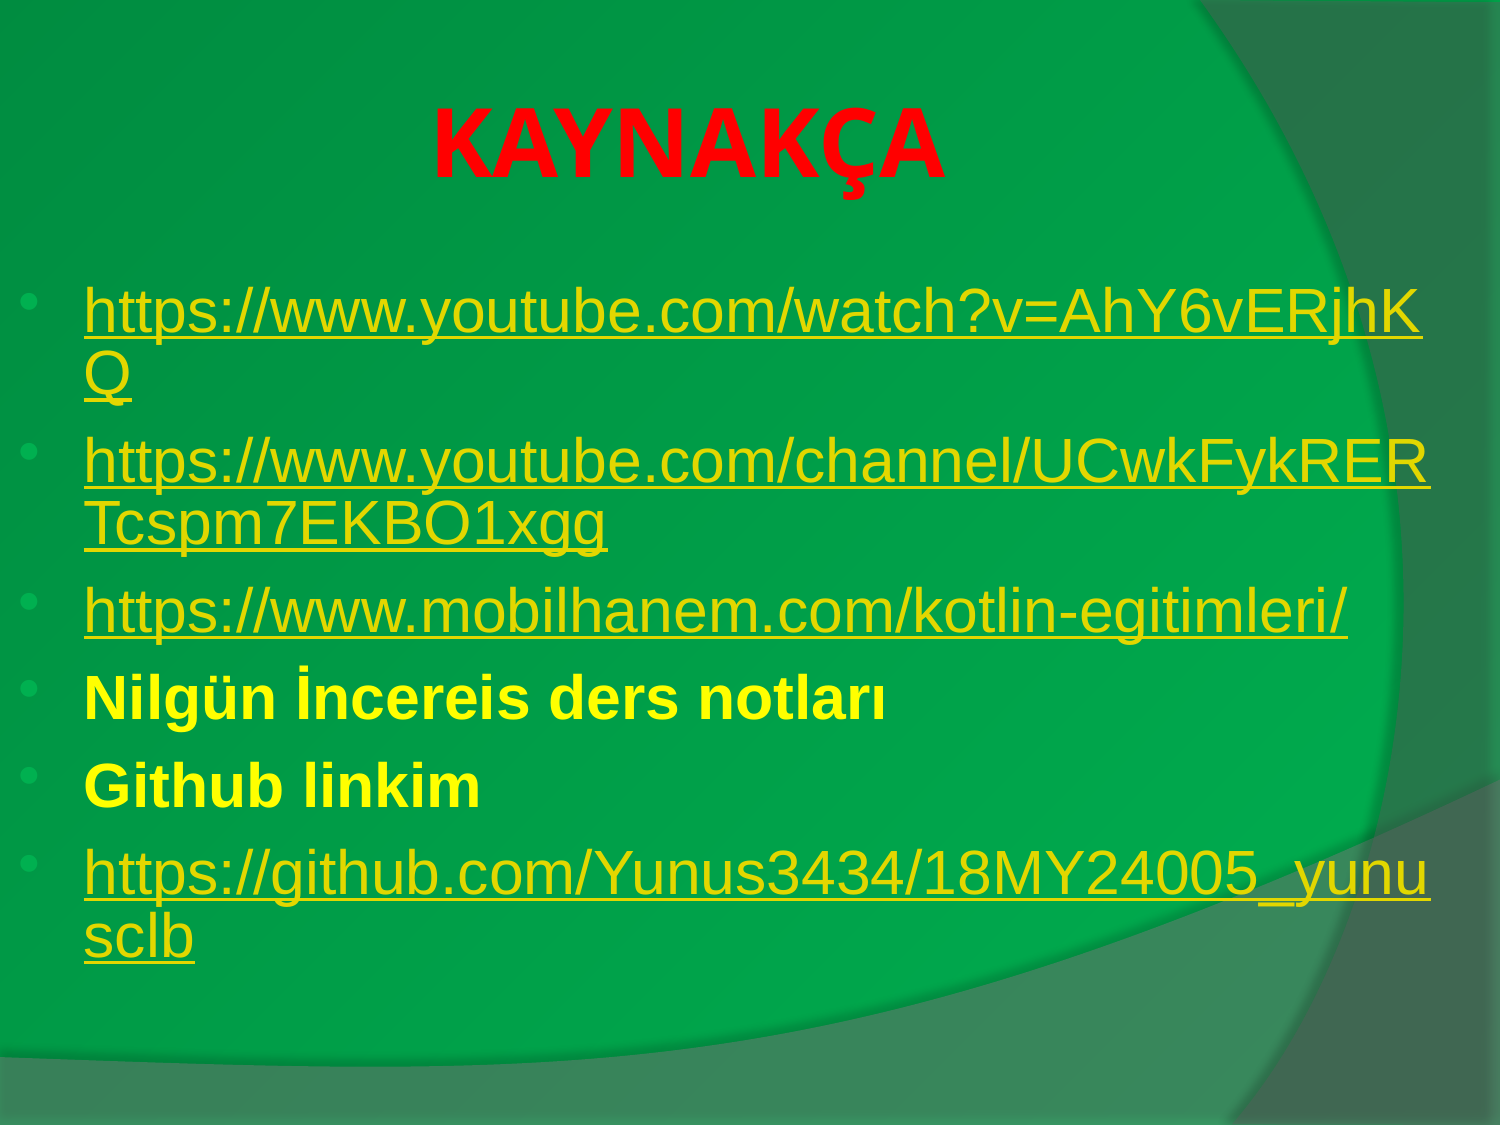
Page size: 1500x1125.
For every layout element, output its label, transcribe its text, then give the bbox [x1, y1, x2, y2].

list https://www.youtube.com/watch?v=AhY6vERjhKQ https://www.youtube.com/channel/UCwkFykRERTcspm7EKBO1xgg https://www.mobilhanem.com/kotlin-egitimleri/ Nilgün İncereis ders notları Github linkim https://github.com/Yunus3434/18MY24005_yunusclb [0, 262, 1465, 1005]
title KAYNAKÇA [75, 45, 1300, 233]
